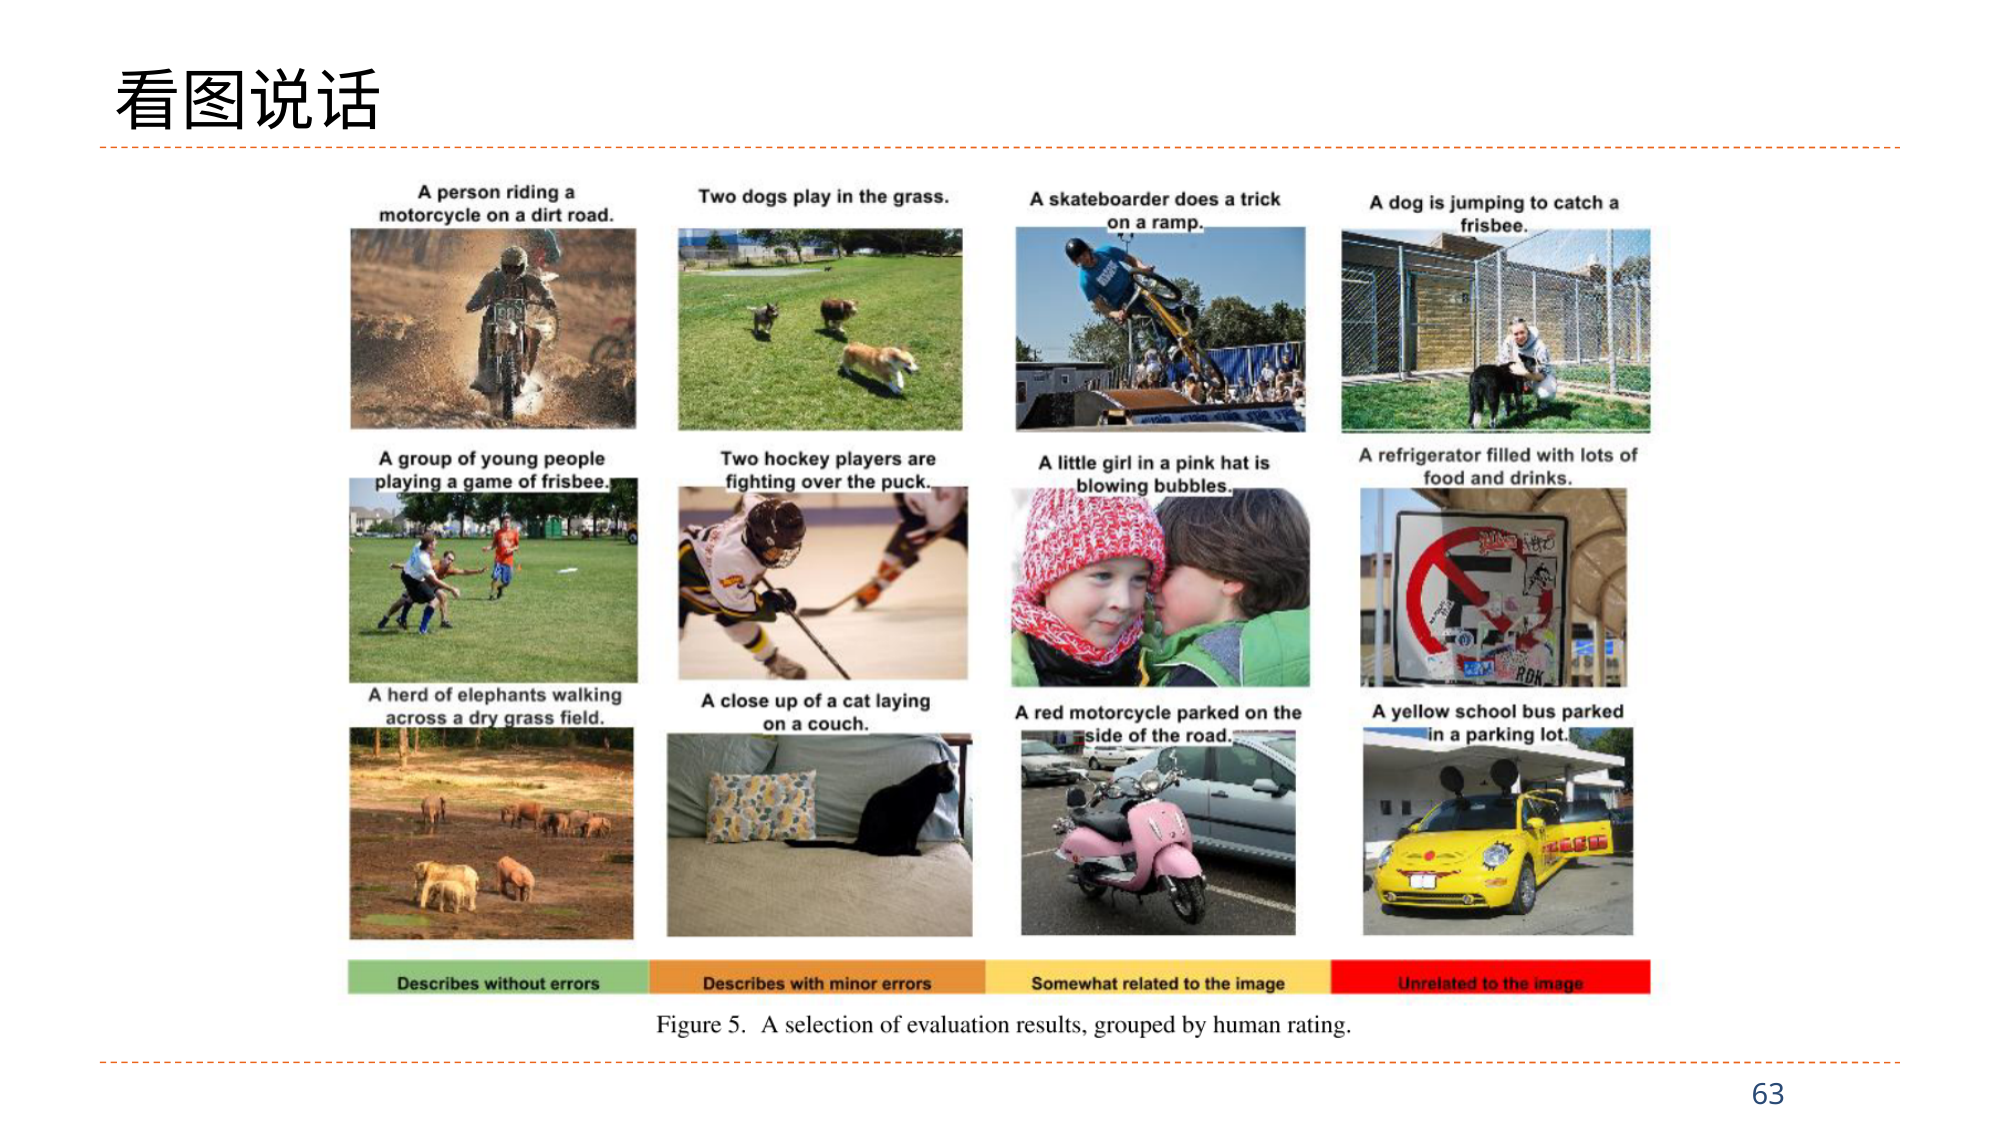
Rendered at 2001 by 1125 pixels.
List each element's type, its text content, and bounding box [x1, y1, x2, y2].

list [329, 162, 1671, 1051]
title 看图说话 [99, 24, 1900, 146]
